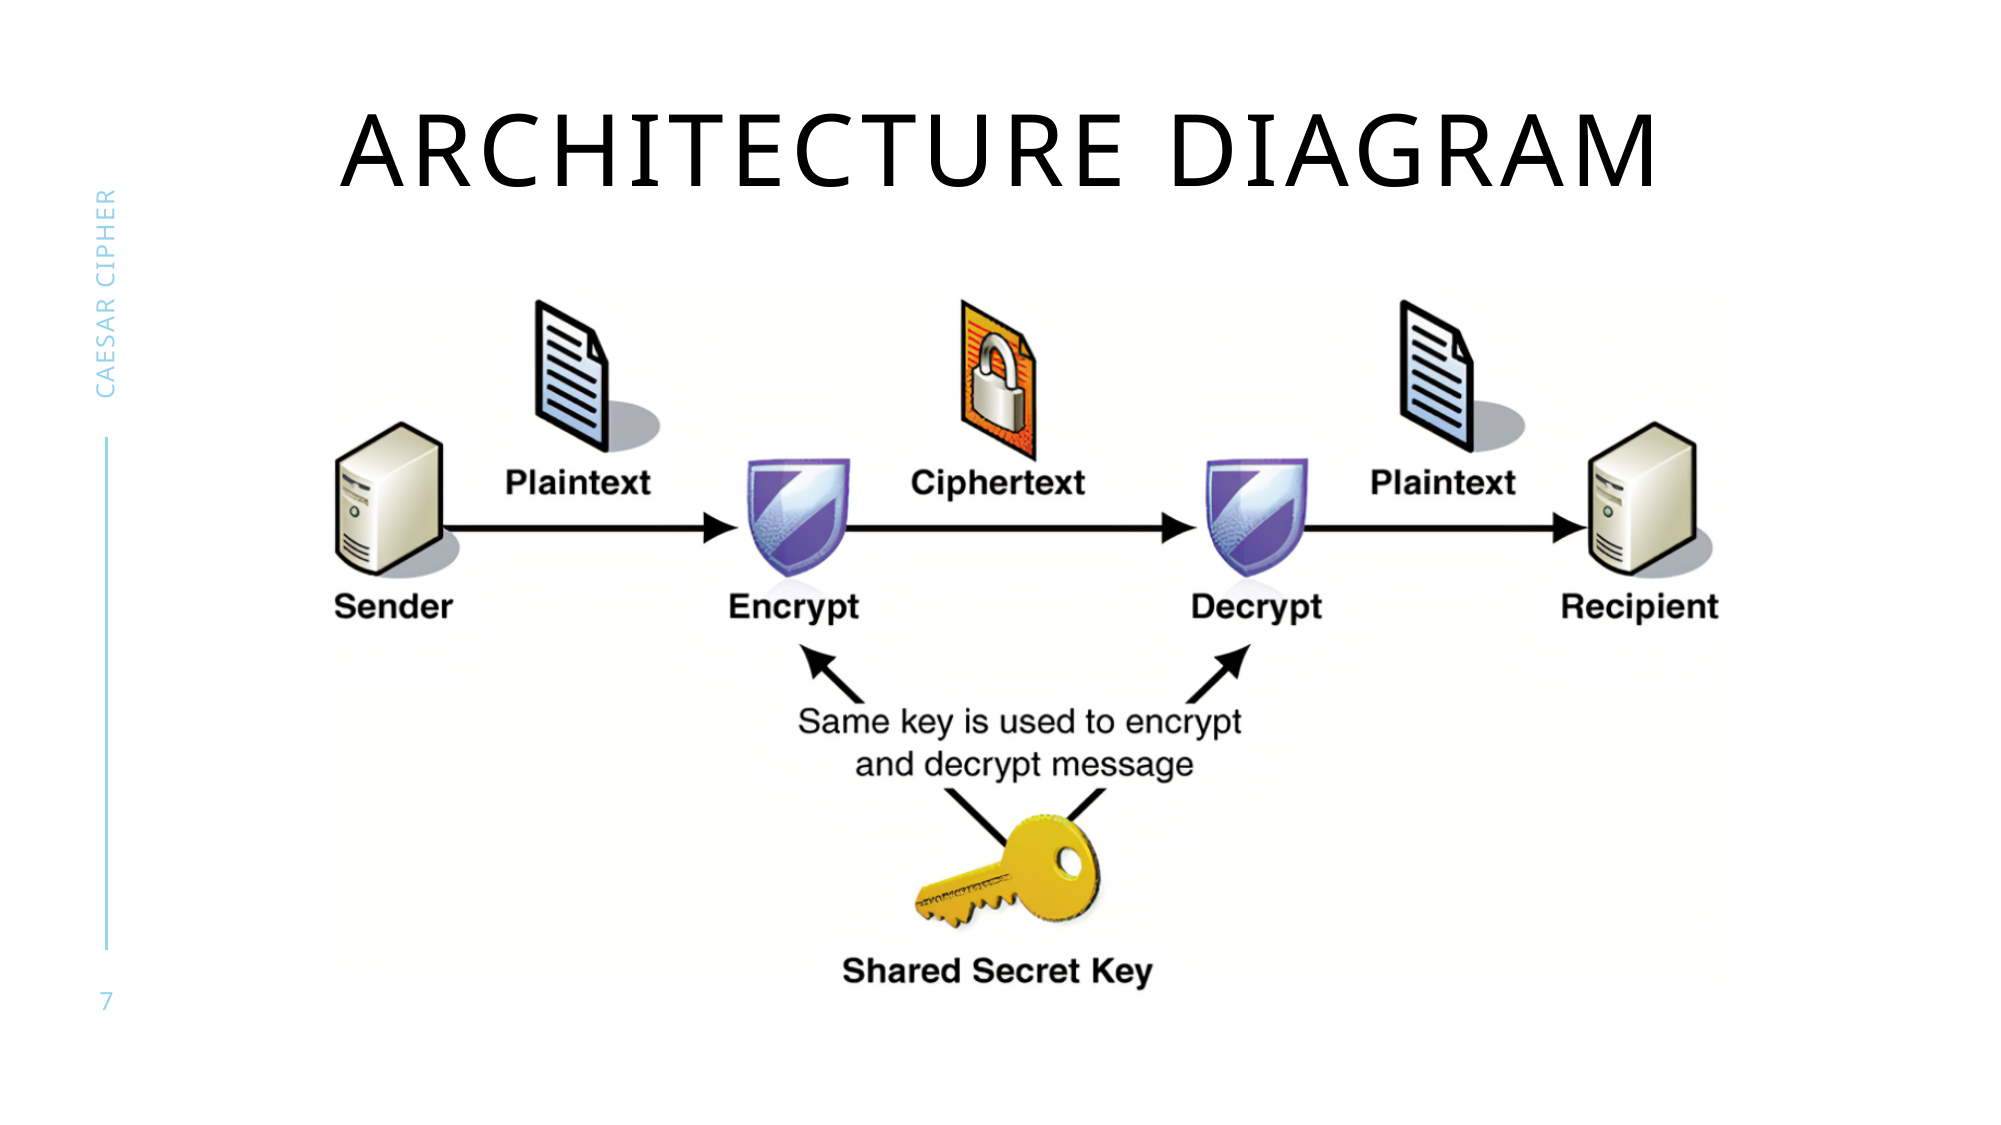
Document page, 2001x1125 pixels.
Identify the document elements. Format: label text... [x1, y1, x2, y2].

title Architecture diagram [195, 99, 1808, 250]
slide_number 7 [68, 987, 144, 1018]
footer Caesar cipher [90, 107, 122, 400]
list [319, 286, 1733, 1001]
